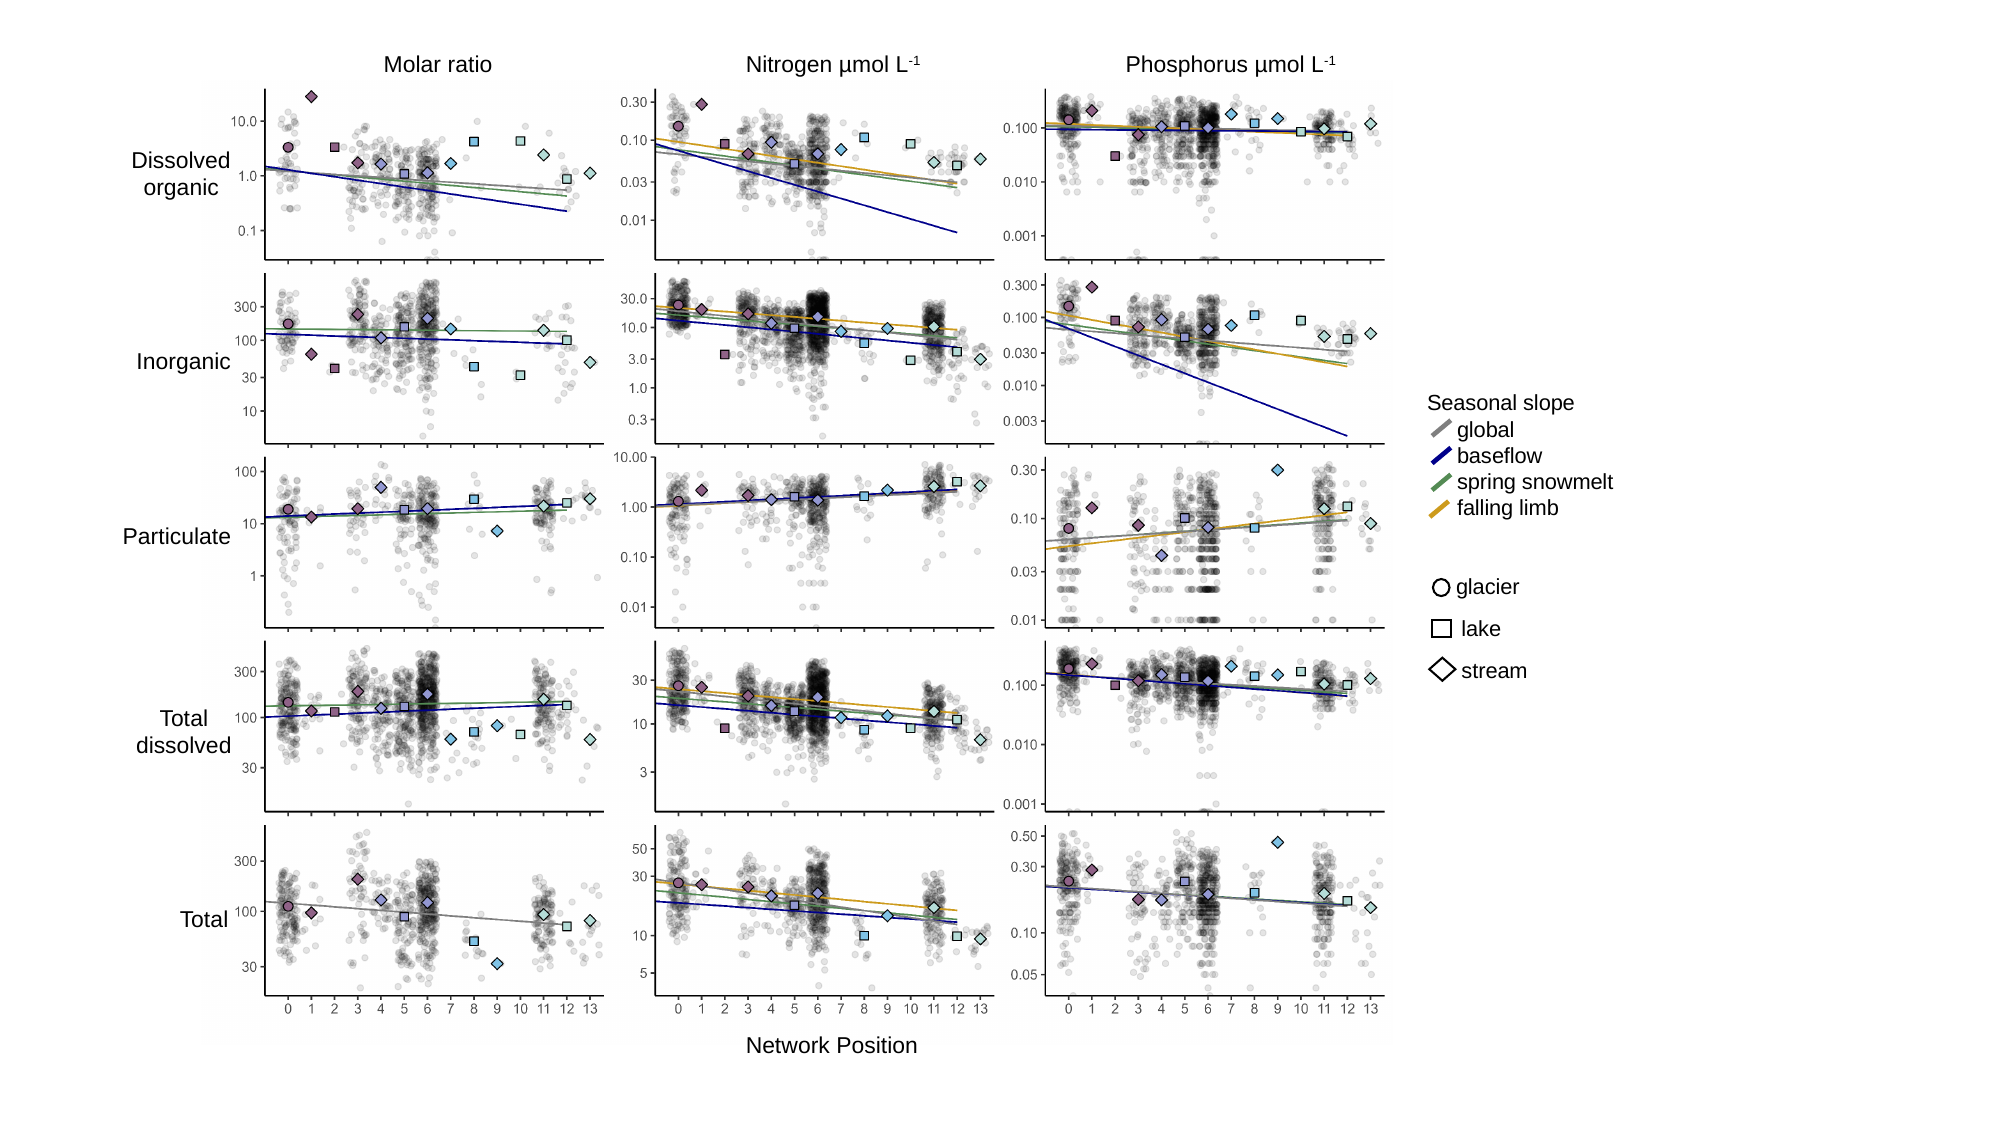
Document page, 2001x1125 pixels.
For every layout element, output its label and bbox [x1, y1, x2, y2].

text_box [107, 41, 1631, 1066]
